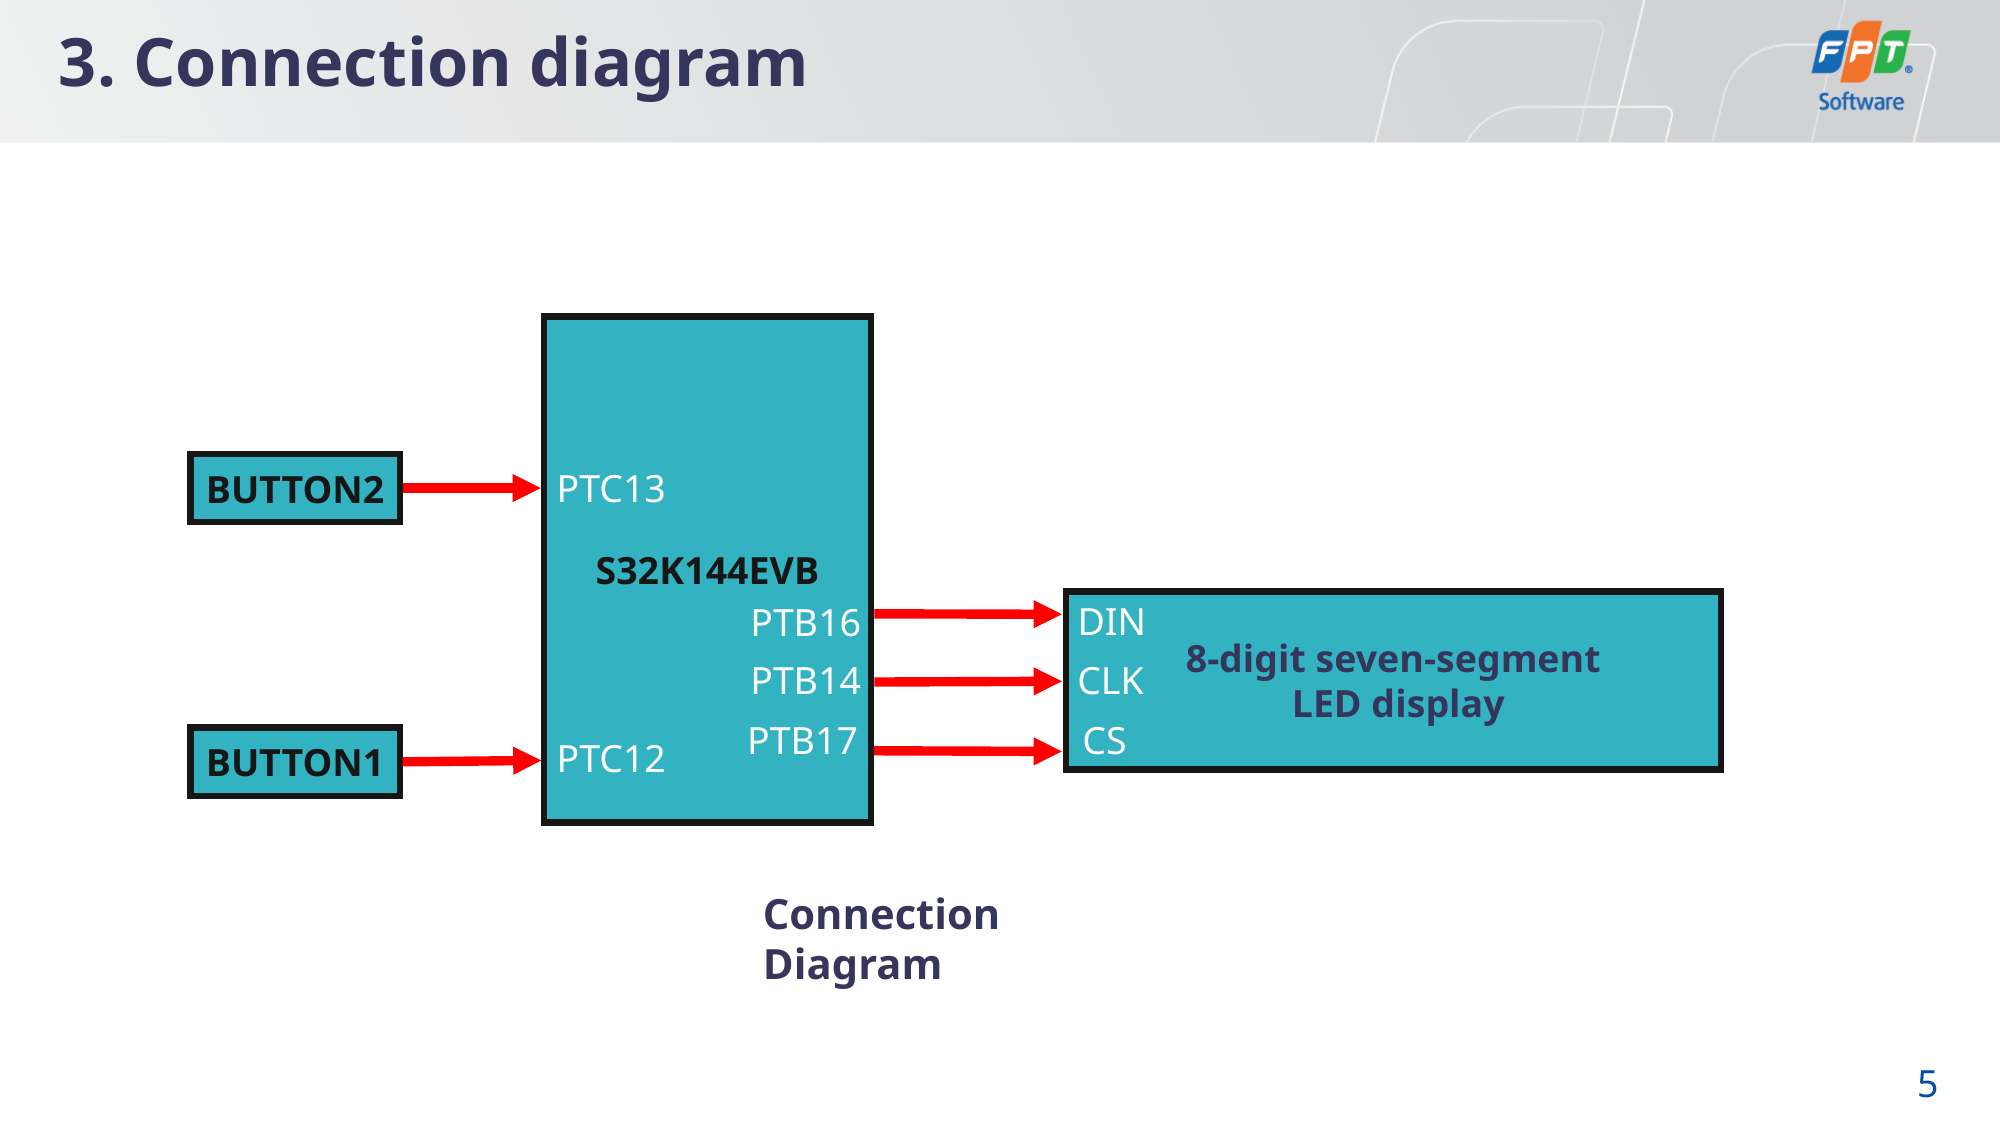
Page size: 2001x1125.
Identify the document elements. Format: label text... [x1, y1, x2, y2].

picture [0, 0, 2000, 143]
slide_number 5 [1902, 1052, 2000, 1094]
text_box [190, 316, 1722, 946]
